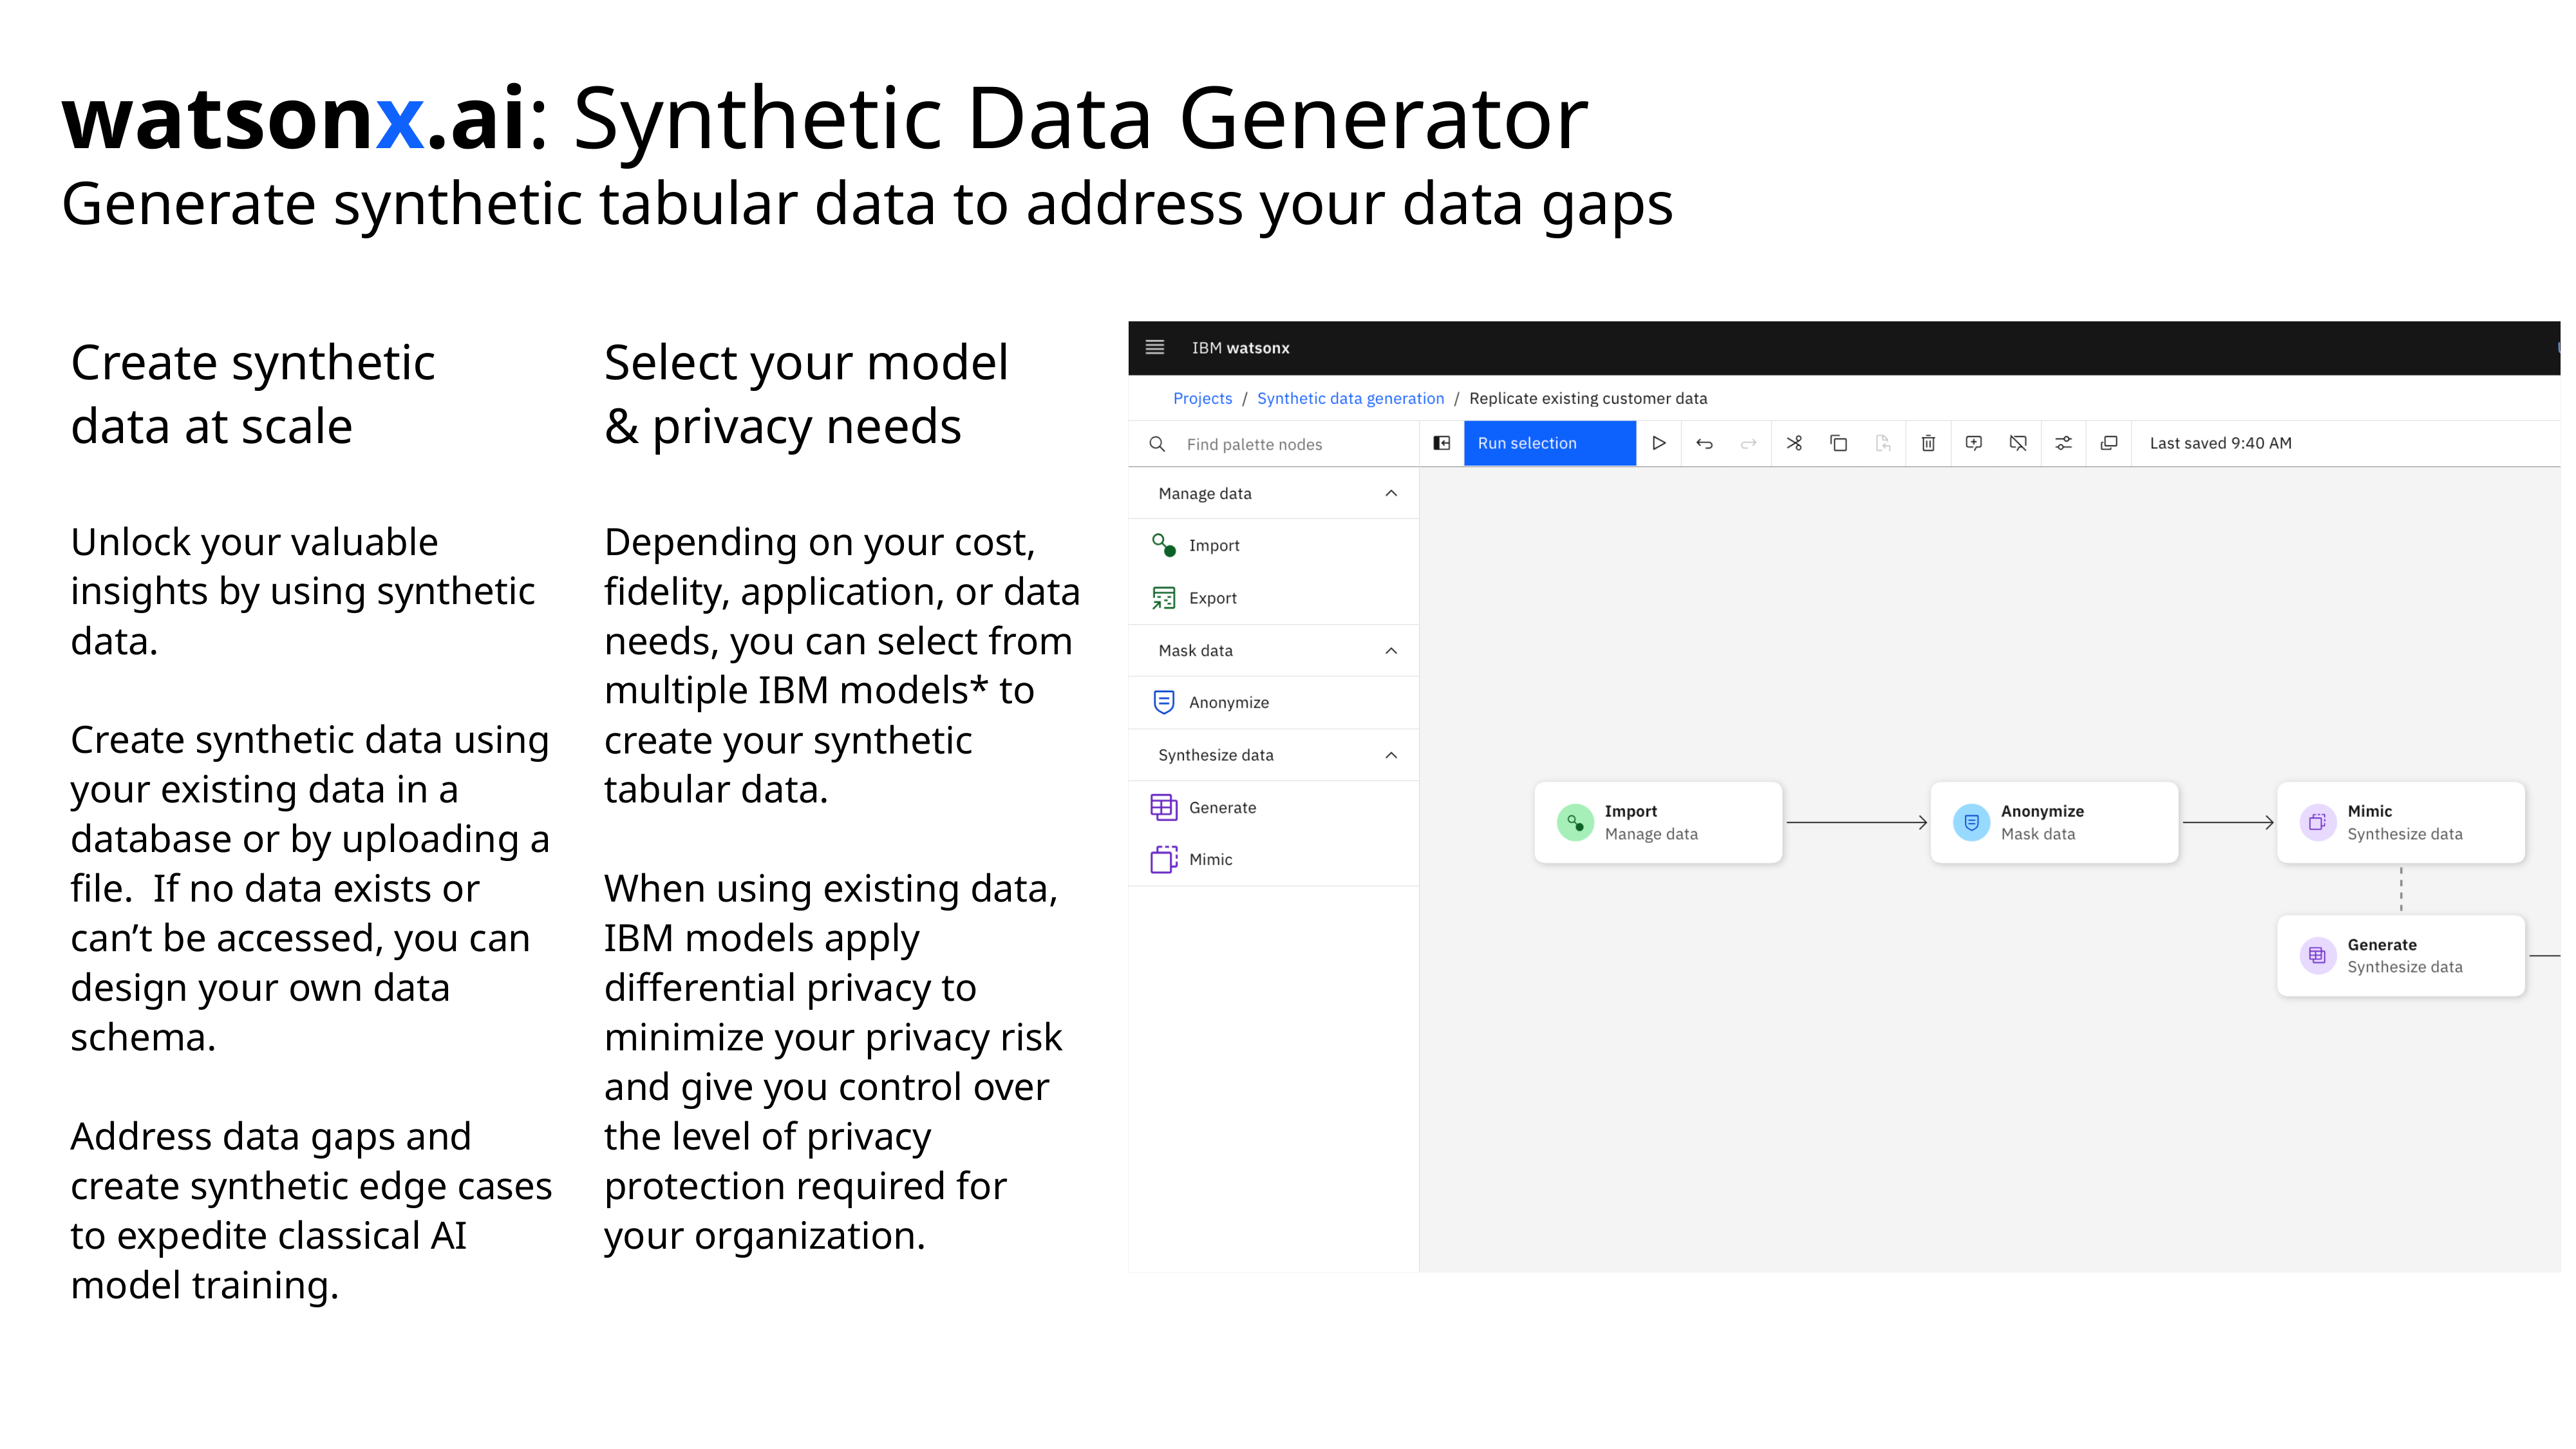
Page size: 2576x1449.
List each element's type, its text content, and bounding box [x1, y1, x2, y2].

text_box Select your model & privacy needs [594, 321, 1046, 482]
picture [1128, 321, 2562, 1273]
text_box Depending on your cost, fidelity, application, or data needs, you can select from multiple IBM models* to create your synthetic tabular data. When using existing data, IBM models apply differential privacy to minimize your privacy risk and give you control over the level of privacy protection required for your organization. [594, 508, 1100, 1195]
text_box Unlock your valuable insights by using synthetic data. Create synthetic data using your existing data in a database or by uploading a file. If no data exists or can’t be accessed, you can design your own data schema. Address data gaps and create synthetic edge cases to expedite classical AI model training. [61, 508, 567, 1297]
text_box Create synthetic data at scale [61, 321, 512, 482]
text_box watsonx.ai: Synthetic Data Generator Generate synthetic tabular data to address your data gaps [61, 62, 2483, 223]
